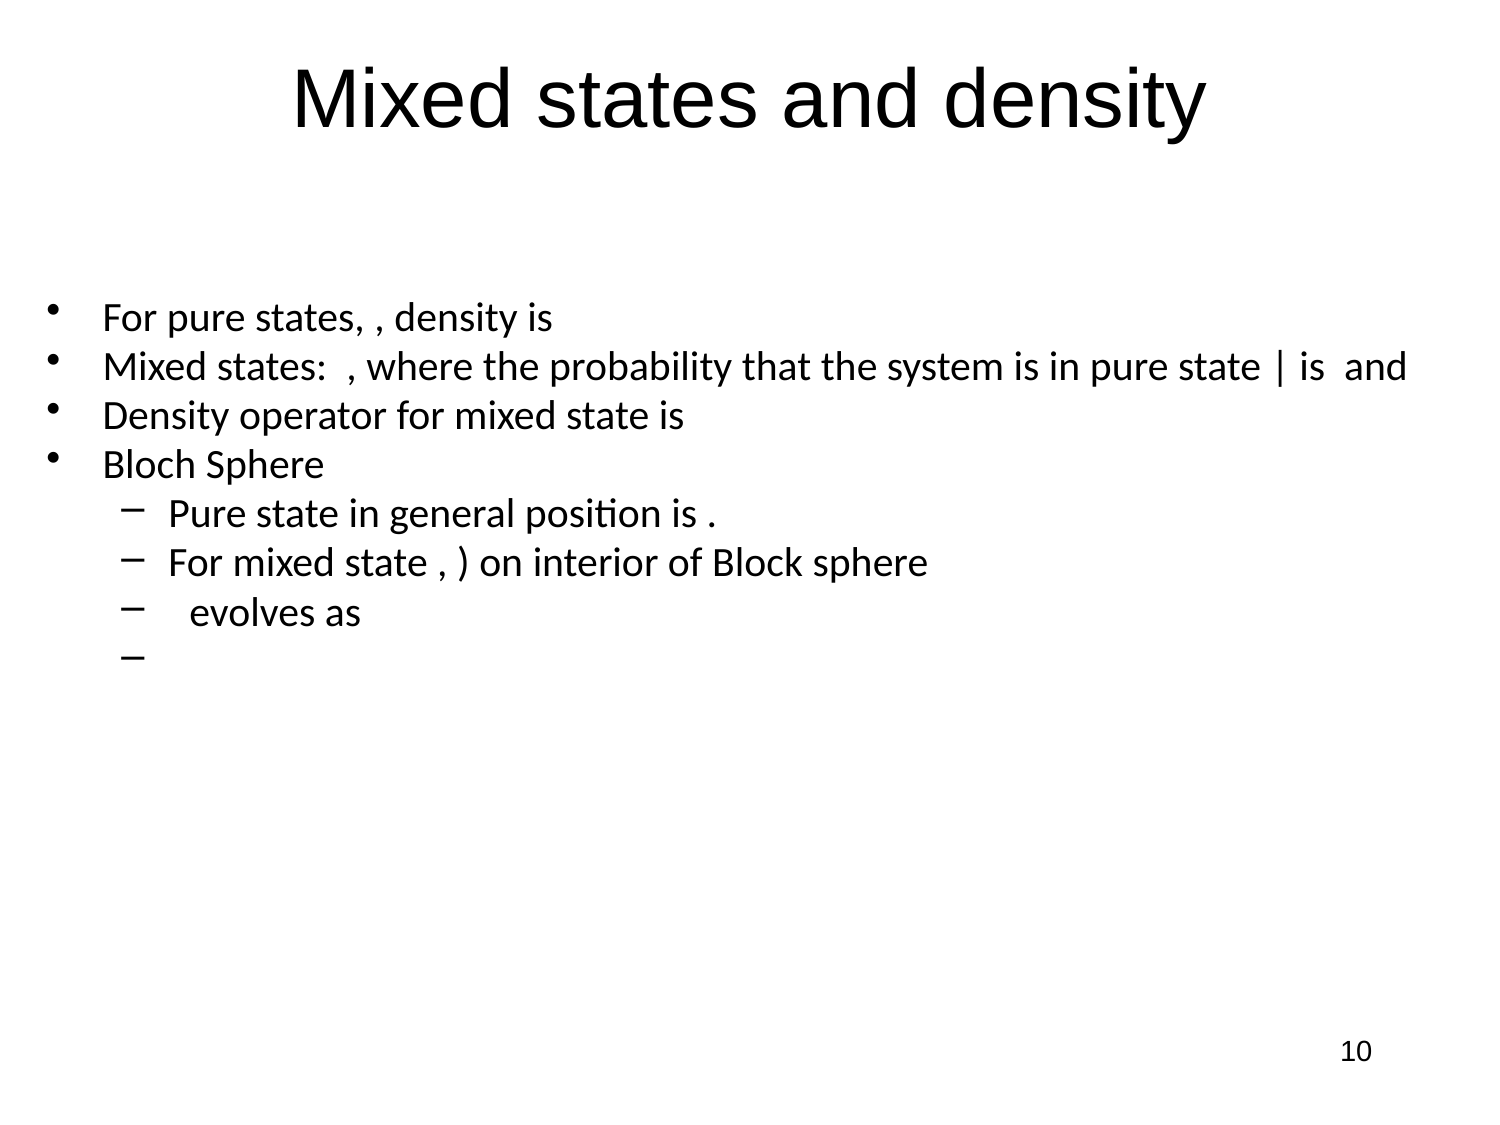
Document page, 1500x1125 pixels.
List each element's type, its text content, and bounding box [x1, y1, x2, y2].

slide_number 10 [1074, 1024, 1388, 1101]
title Mixed states and density [112, 37, 1388, 151]
